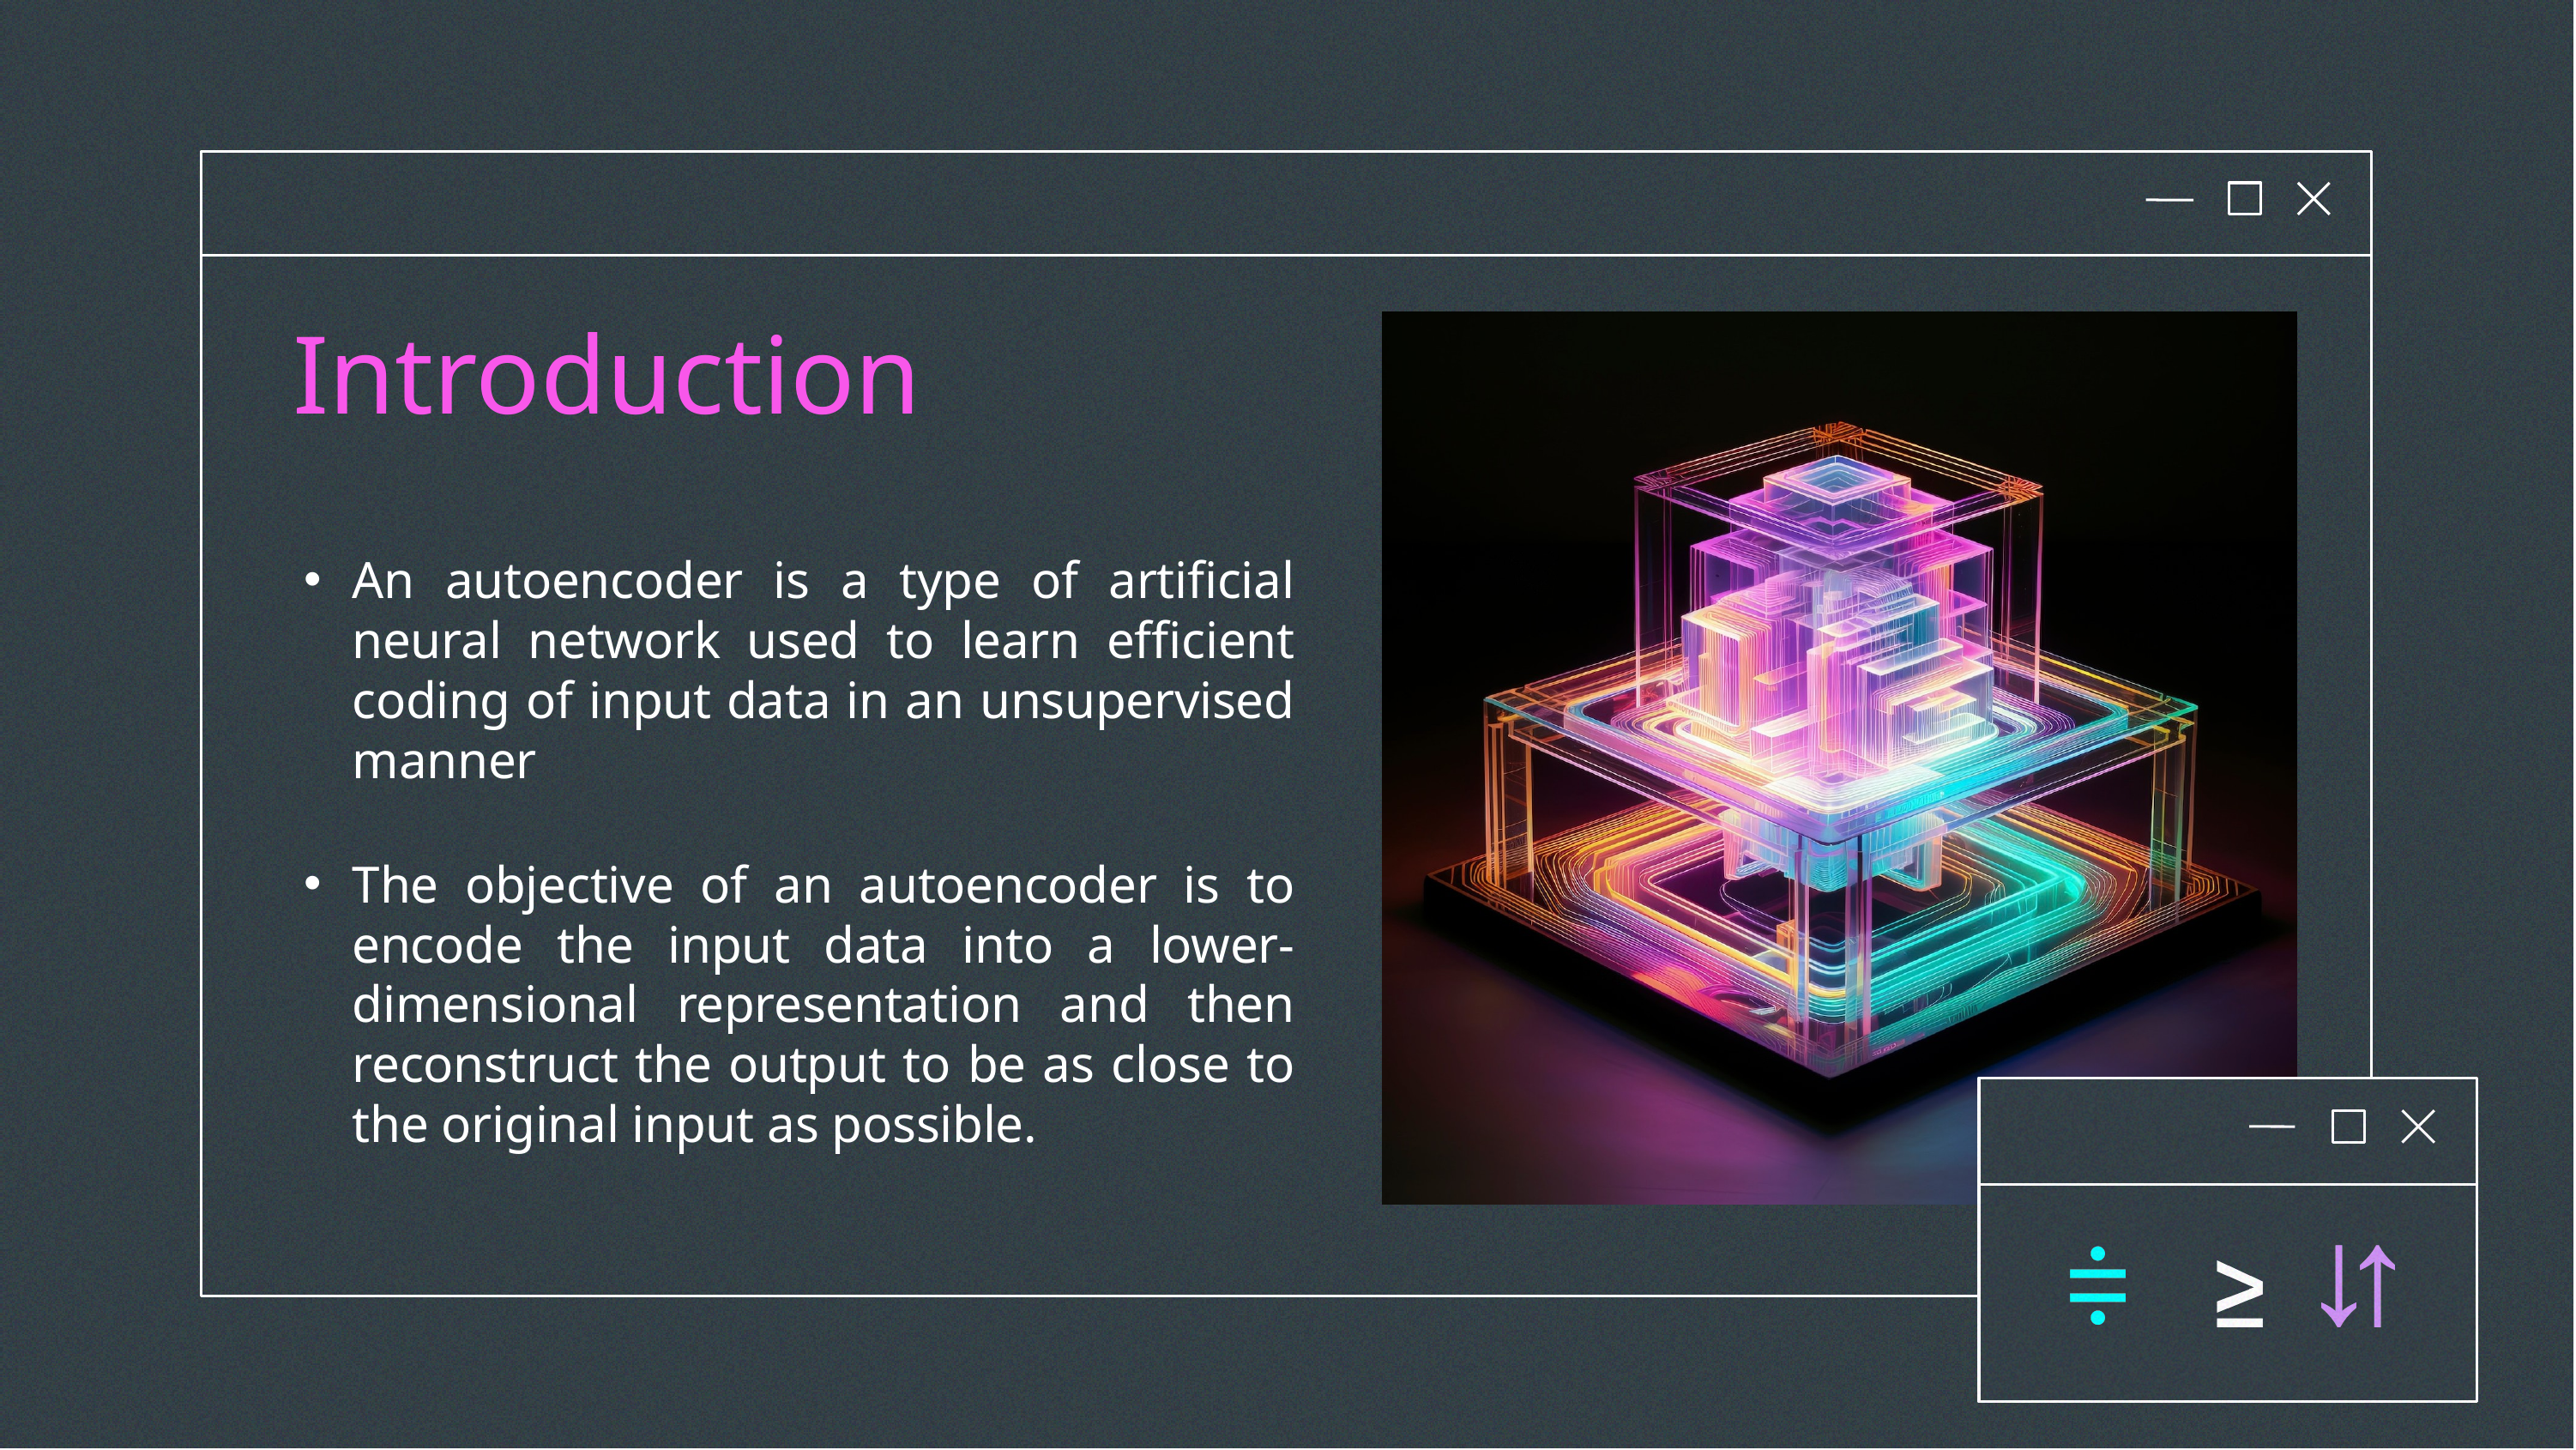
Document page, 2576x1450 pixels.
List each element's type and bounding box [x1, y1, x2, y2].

picture [0, 0, 2573, 1448]
text_box [199, 149, 2374, 1298]
text_box [1382, 311, 2479, 1404]
